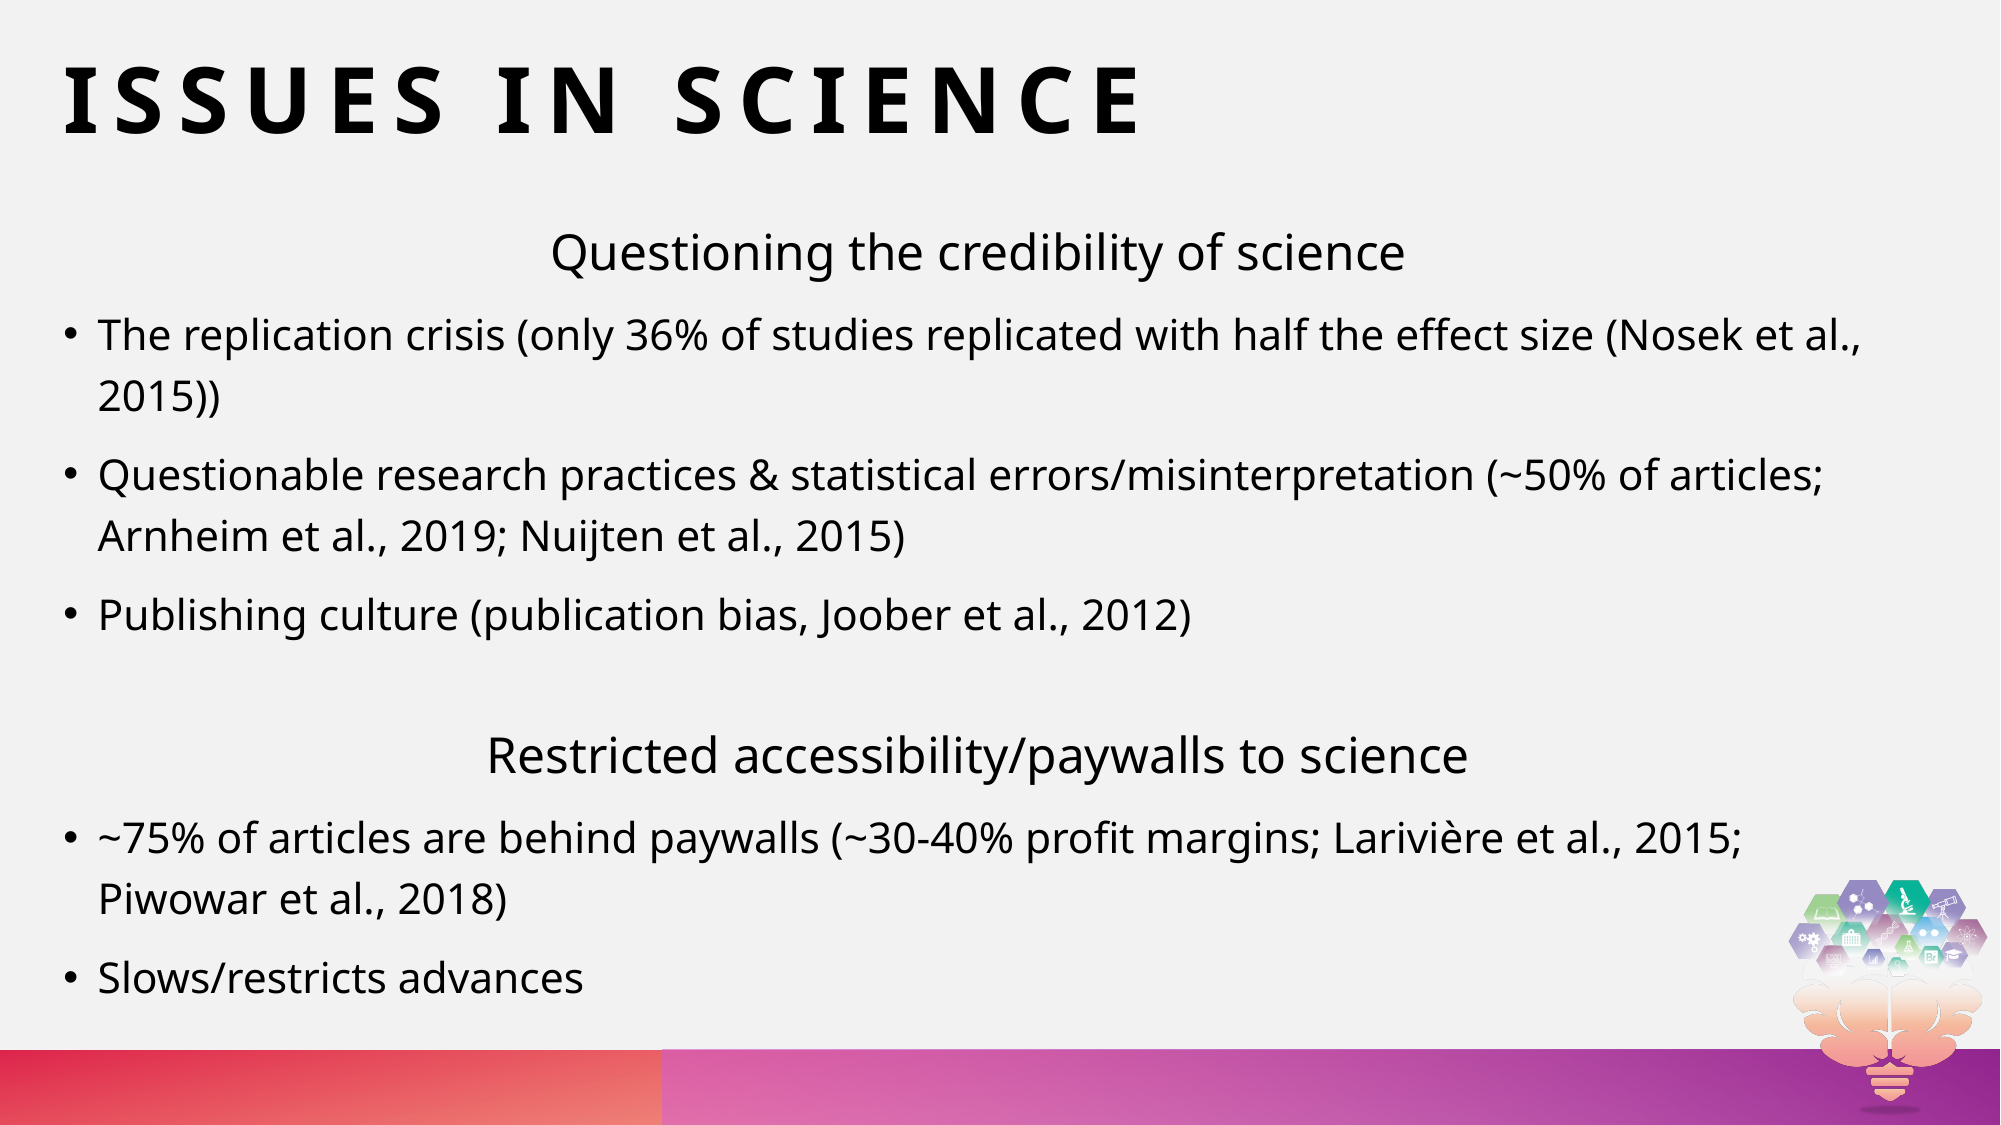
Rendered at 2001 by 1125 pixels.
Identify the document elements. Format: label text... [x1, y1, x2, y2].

list Questioning the credibility of science The replication crisis (only 36% of studies replicated with half the effect size (Nosek et al., 2015)) Questionable research practices & statistical errors/misinterpretation (~50% of articles; Arnheim et al., 2019; Nuijten et al., 2015) Publishing culture (publication bias, Joober et al., 2012) Restricted accessibility/paywalls to science ~75% of articles are behind paywalls (~30-40% profit margins; Larivière et al., 2015; Piwowar et al., 2018) Slows/restricts advances [63, 208, 1894, 1005]
picture [1754, 860, 2000, 1125]
title Issues in science [63, 0, 1979, 152]
